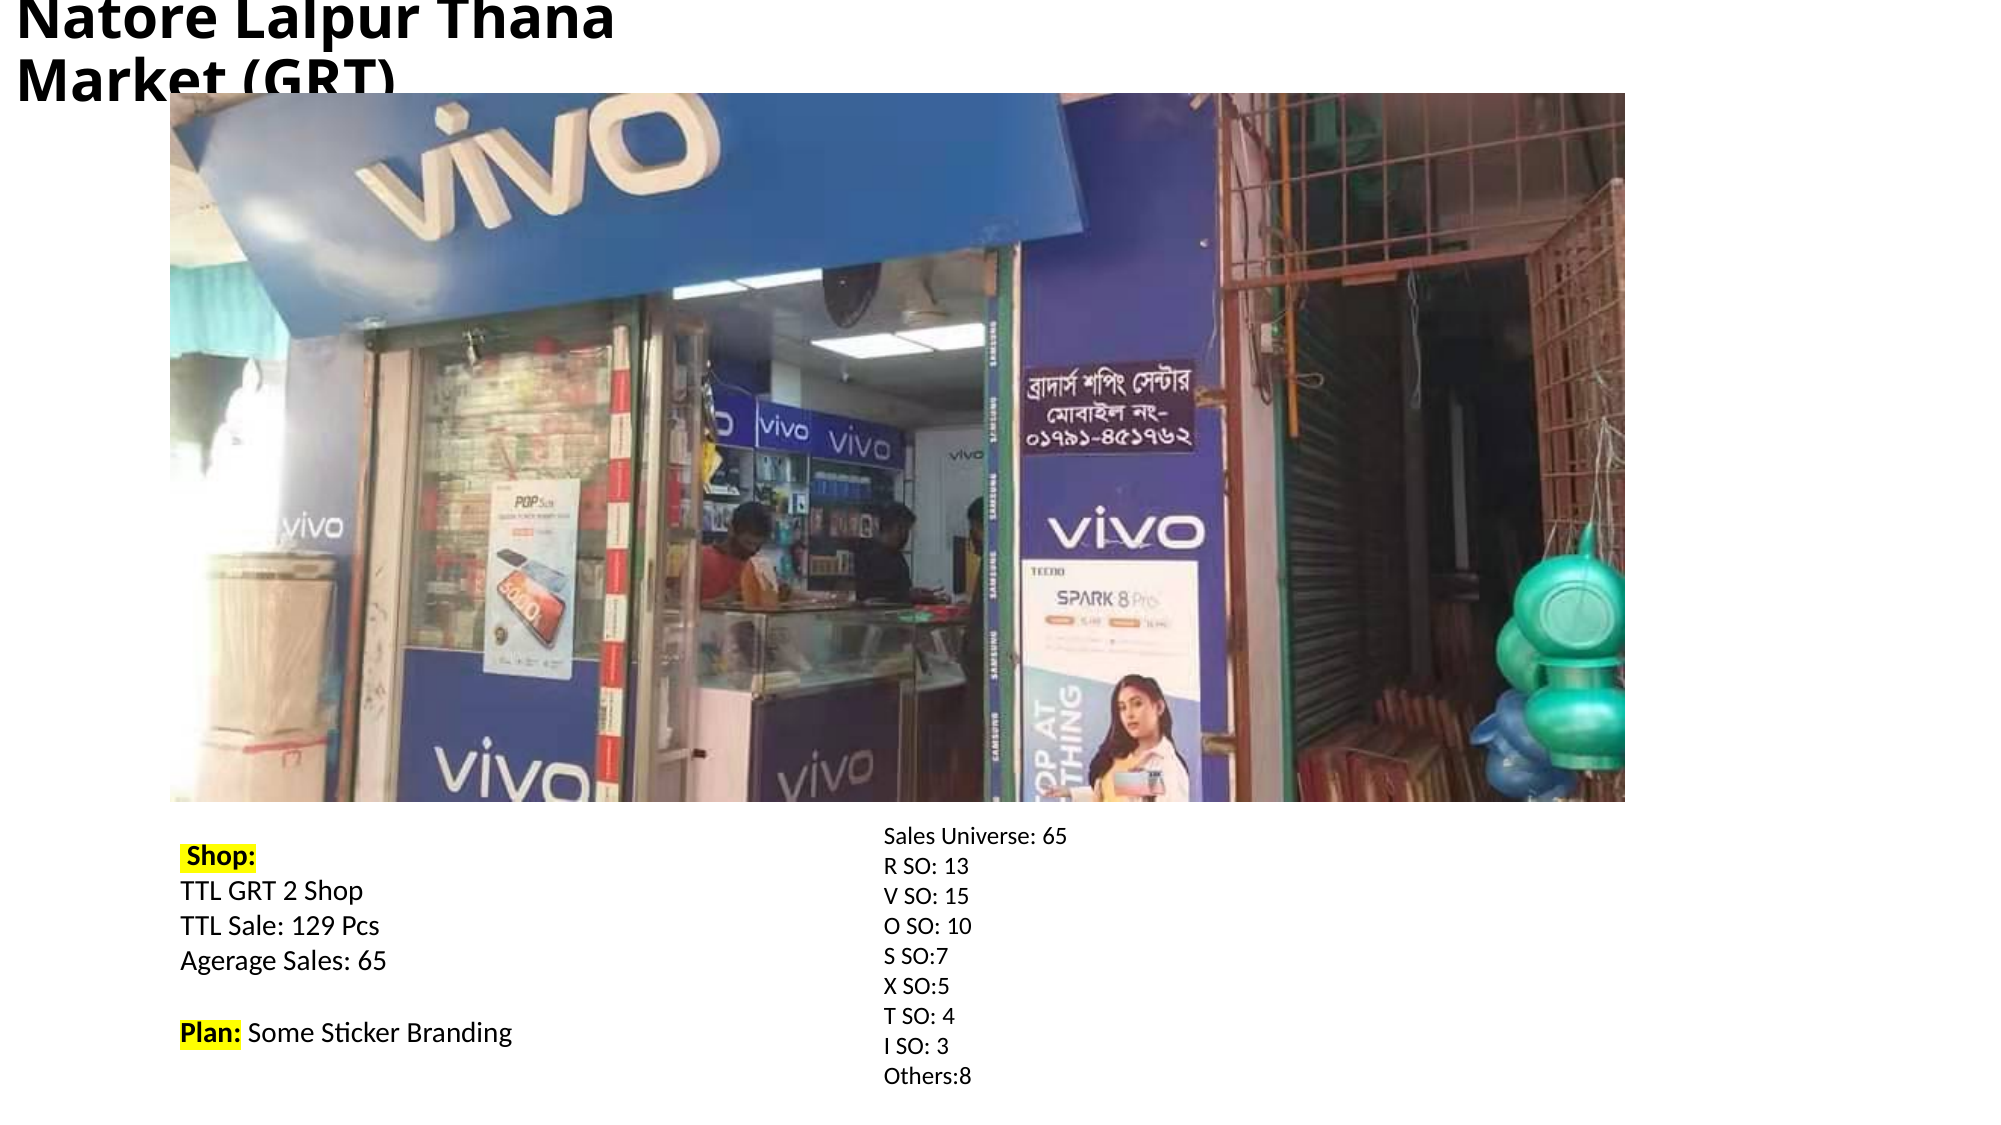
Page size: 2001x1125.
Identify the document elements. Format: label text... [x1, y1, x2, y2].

text_box Plan: Some Sticker Branding [165, 1005, 713, 1056]
title Natore Lalpur Thana Market (GRT) [0, 19, 853, 84]
text_box Sales Universe: 65 R SO: 13 V SO: 15 O SO: 10 S SO:7 X SO:5 T SO: 4 I SO: 3 Others:8 [869, 812, 1161, 1097]
picture [170, 93, 1625, 802]
text_box Shop: TTL GRT 2 Shop TTL Sale: 129 Pcs Agerage Sales: 65 [165, 828, 730, 984]
